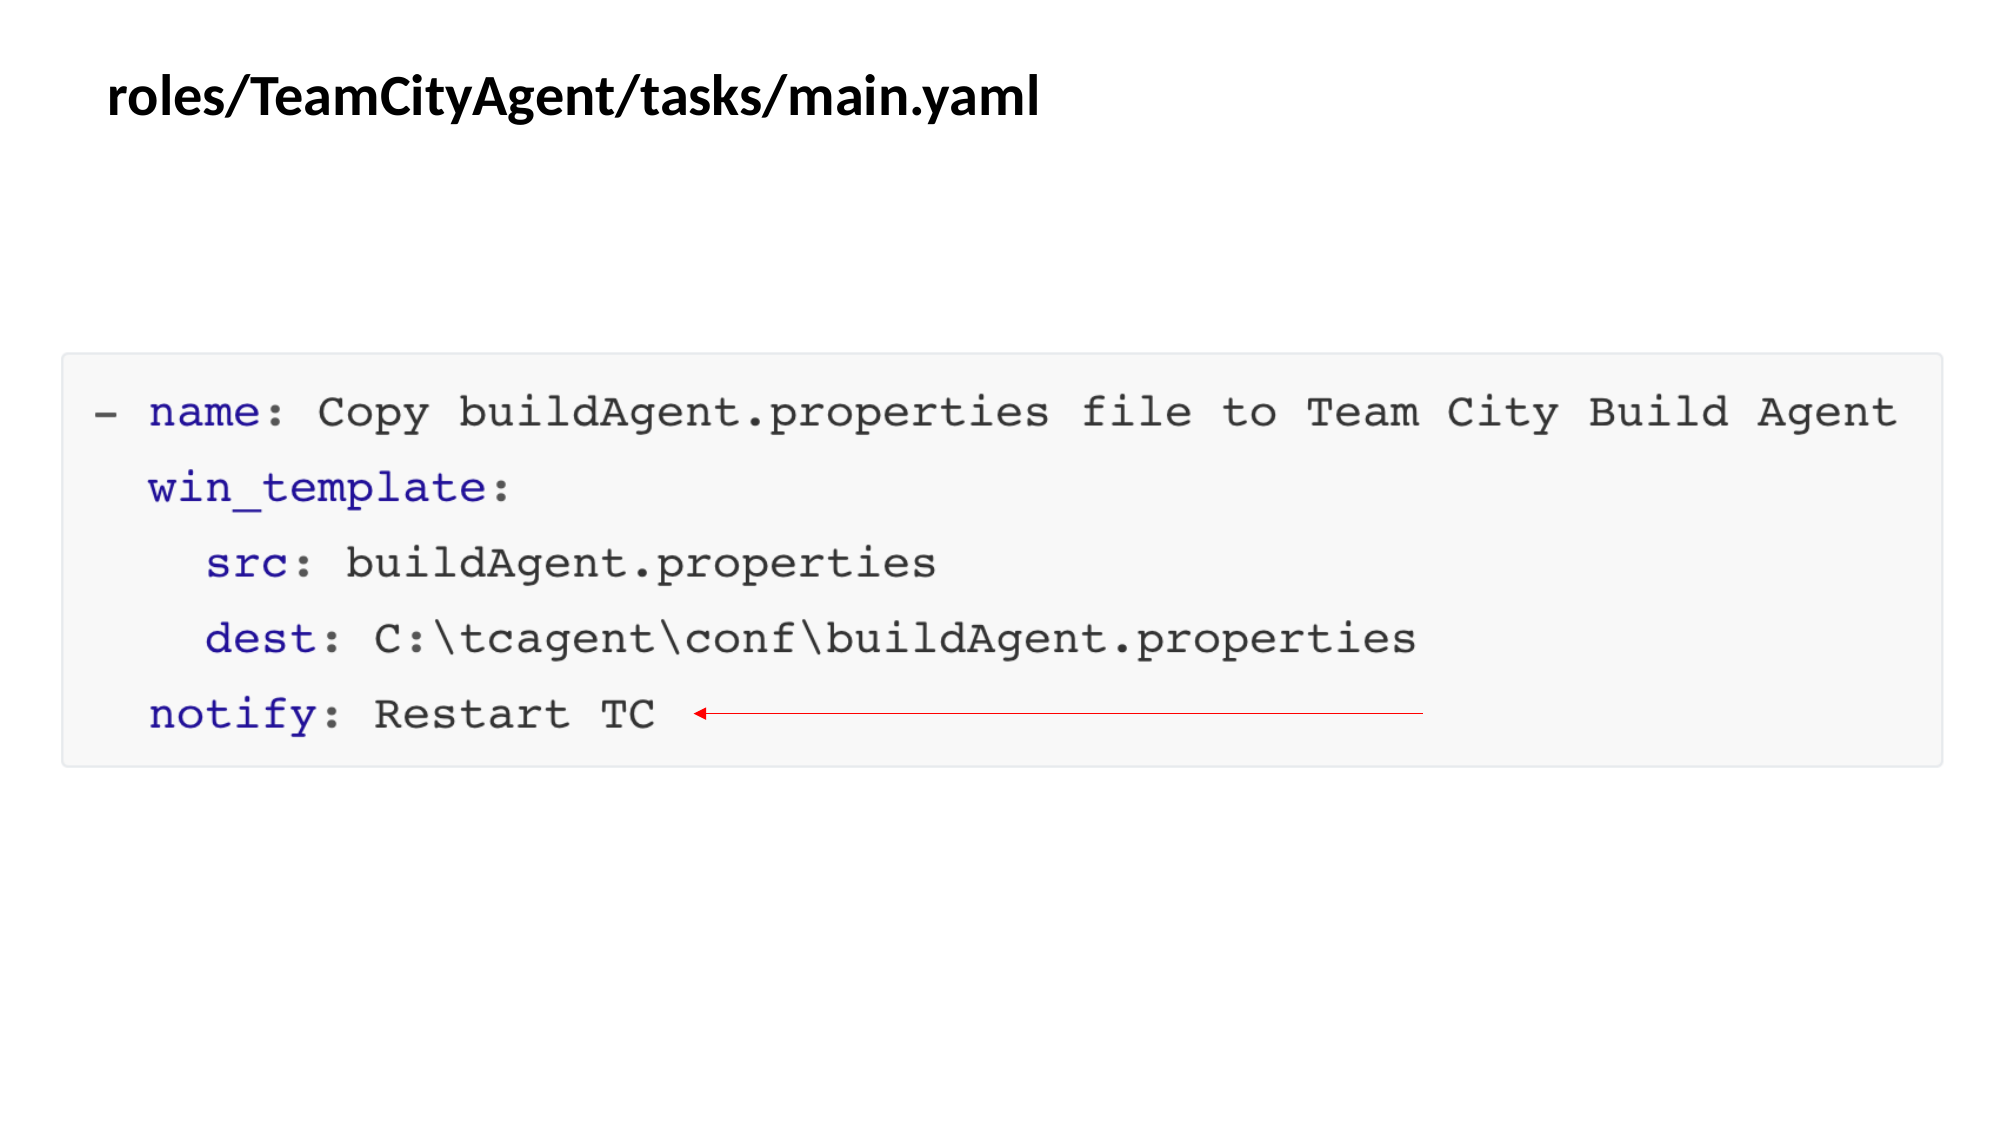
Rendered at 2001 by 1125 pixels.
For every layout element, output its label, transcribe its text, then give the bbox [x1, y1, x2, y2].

picture [40, 343, 1960, 782]
text_box roles/TeamCityAgent/tasks/main.yaml [93, 50, 1143, 135]
